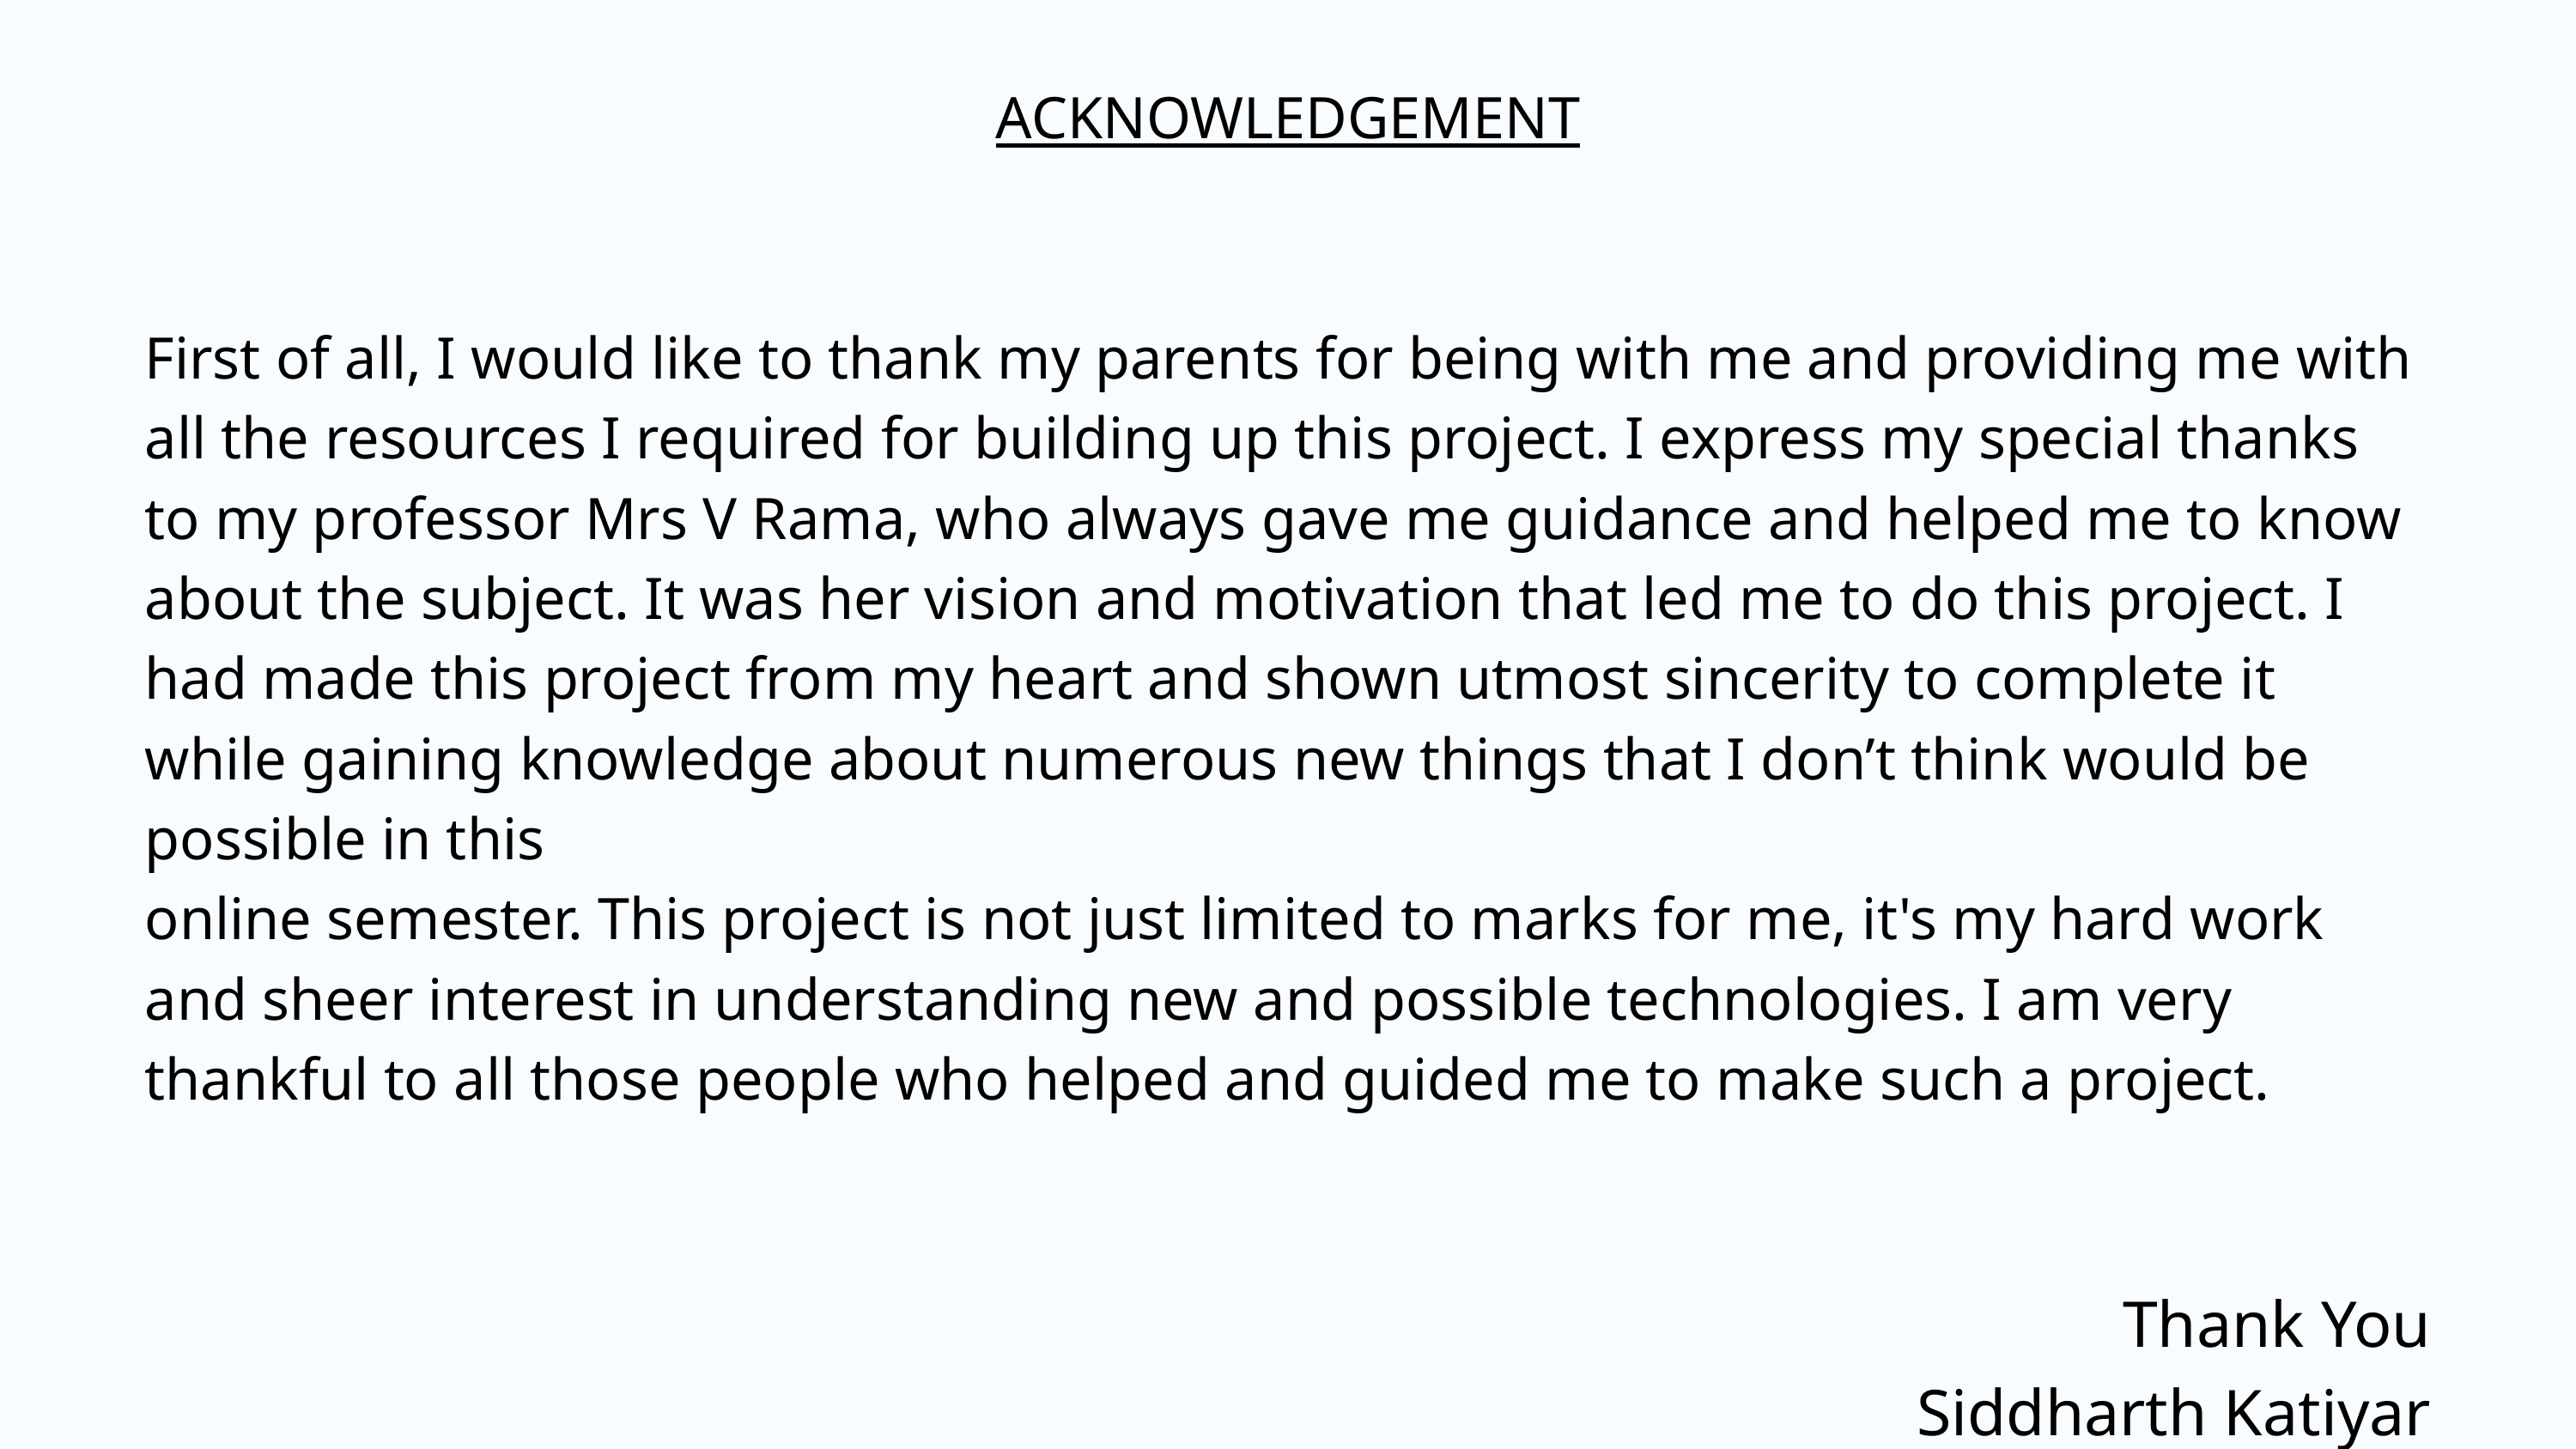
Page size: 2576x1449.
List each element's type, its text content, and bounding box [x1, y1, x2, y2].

text_box ACKNOWLEDGEMENT First of all, I would like to thank my parents for being with me and providing me with all the resources I required for building up this project. I express my special thanks to my professor Mrs V Rama, who always gave me guidance and helped me to know about the subject. It was her vision and motivation that led me to do this project. I had made this project from my heart and shown utmost sincerity to complete it while gaining knowledge about numerous new things that I don’t think would be possible in this online semester. This project is not just limited to marks for me, it's my hard work and sheer interest in understanding new and possible technologies. I am very thankful to all those people who helped and guided me to make such a project. Thank You Siddharth Katiyar [144, 70, 2432, 1449]
